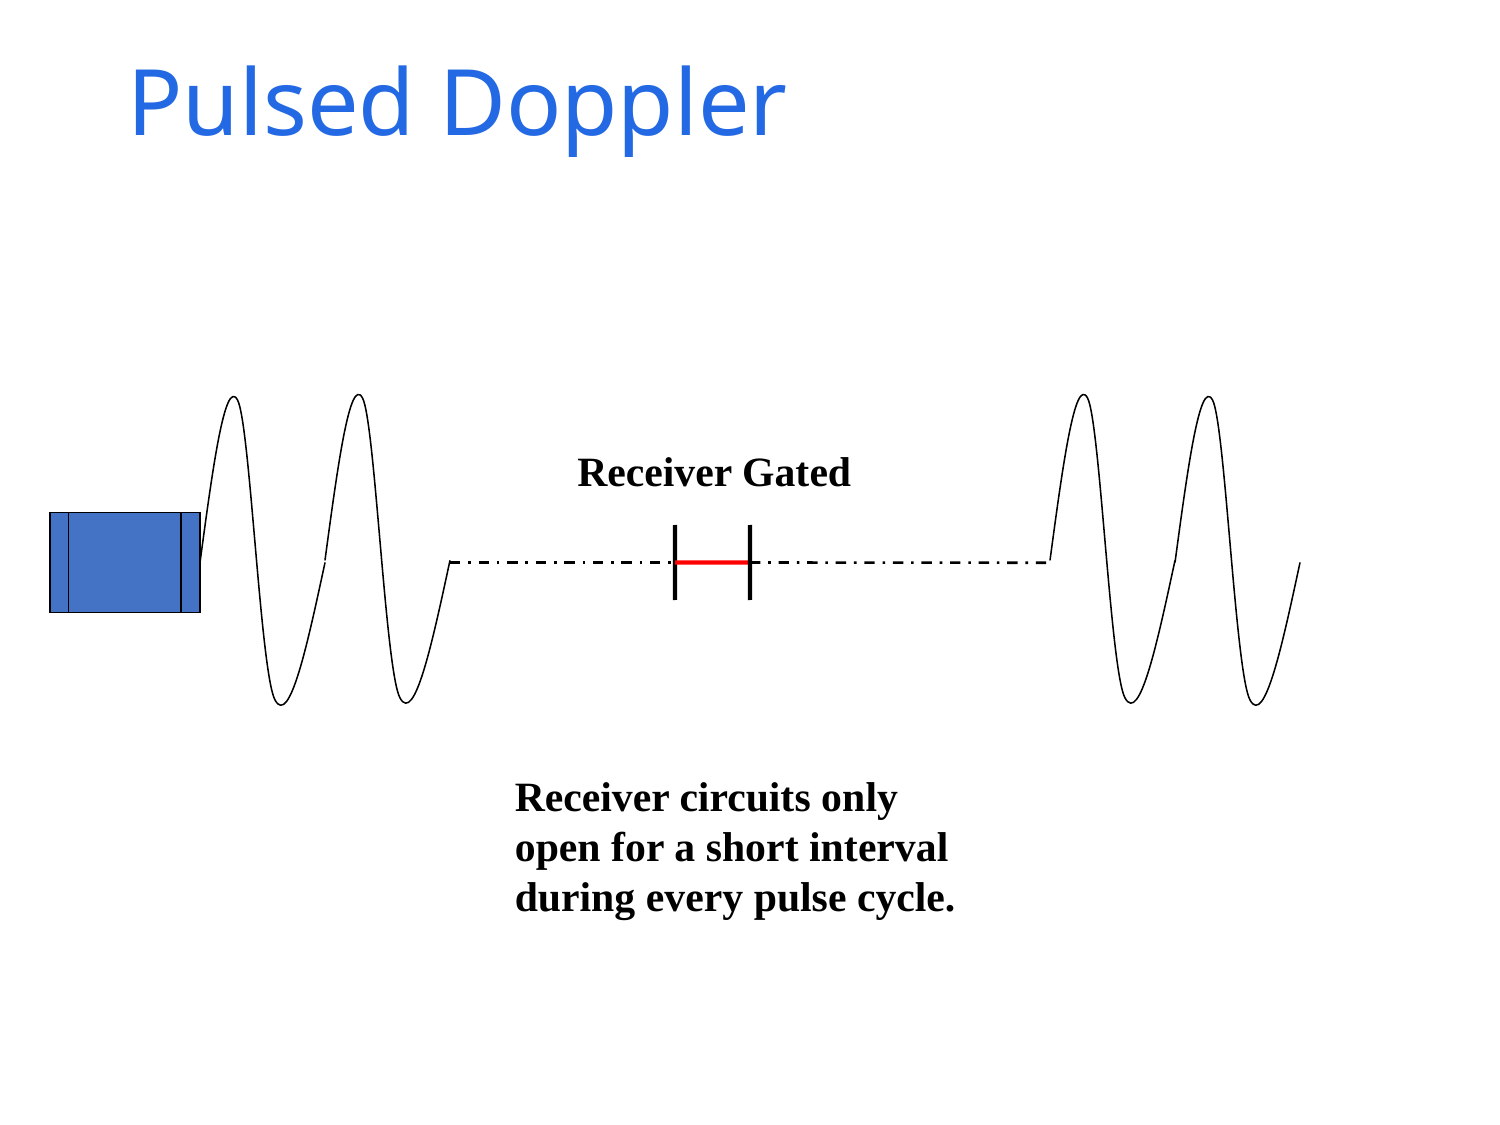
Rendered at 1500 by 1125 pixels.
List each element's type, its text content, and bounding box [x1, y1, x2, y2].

text_box [200, 396, 326, 706]
text_box [49, 512, 200, 613]
text_box [1050, 394, 1175, 704]
text_box Receiver Gated [562, 437, 867, 503]
text_box [1175, 396, 1301, 706]
title Pulsed Doppler [112, 24, 1425, 188]
text_box [324, 394, 451, 704]
text_box Receiver circuits only open for a short interval during every pulse cycle. [500, 762, 1000, 928]
